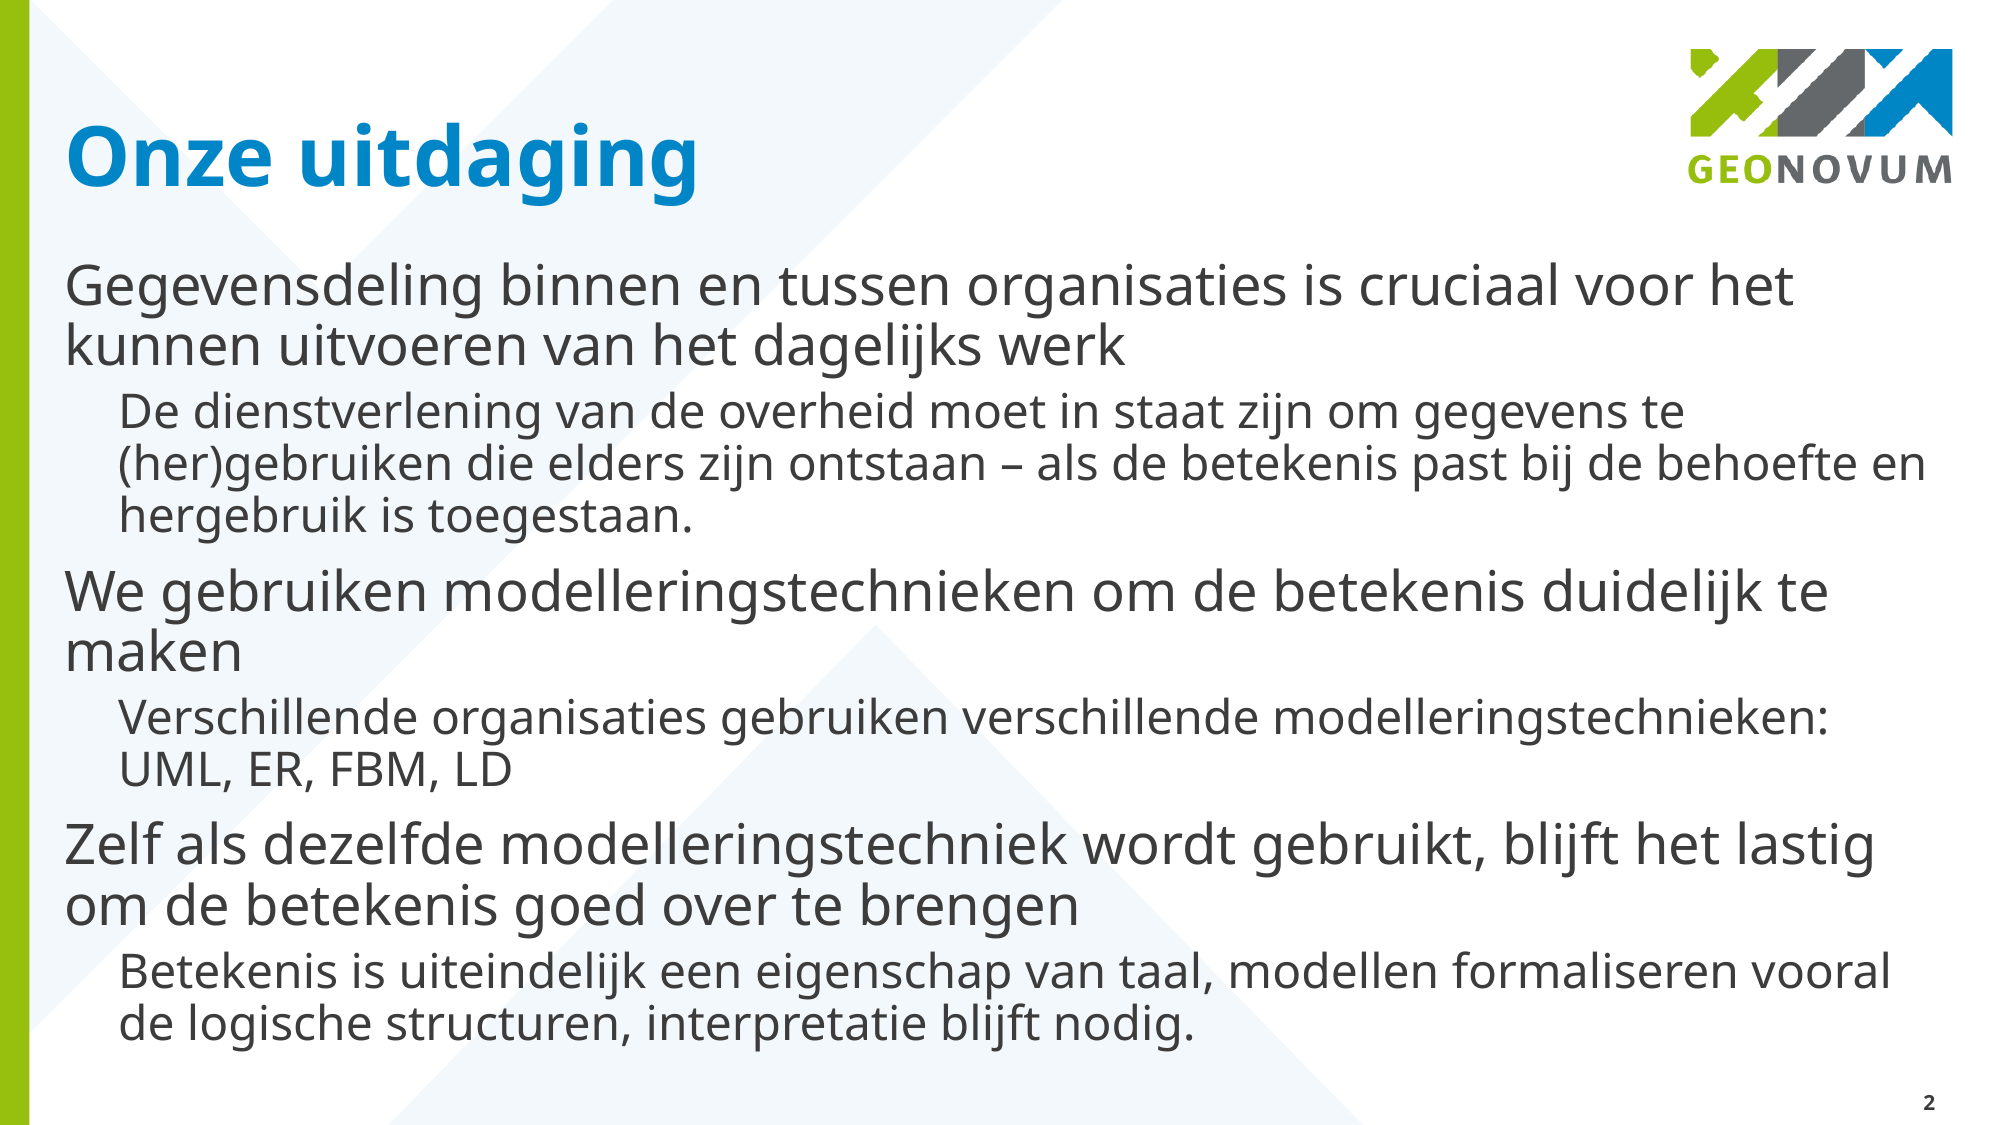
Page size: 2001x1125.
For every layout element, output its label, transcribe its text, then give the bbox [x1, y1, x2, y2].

slide_number 2 [1824, 1088, 1951, 1120]
picture [1686, 49, 1955, 186]
list Gegevensdeling binnen en tussen organisaties is cruciaal voor het kunnen uitvoeren van het dagelijks werk De dienstverlening van de overheid moet in staat zijn om gegevens te (her)gebruiken die elders zijn ontstaan – als de betekenis past bij de behoefte en hergebruik is toegestaan. We gebruiken modelleringstechnieken om de betekenis duidelijk te maken Verschillende organisaties gebruiken verschillende modelleringstechnieken: UML, ER, FBM, LD Zelf als dezelfde modelleringstechniek wordt gebruikt, blijft het lastig om de betekenis goed over te brengen Betekenis is uiteindelijk een eigenschap van taal, modellen formaliseren vooral de logische structuren, interpretatie blijft nodig. [49, 249, 1951, 1059]
title Onze uitdaging [49, 0, 1654, 210]
